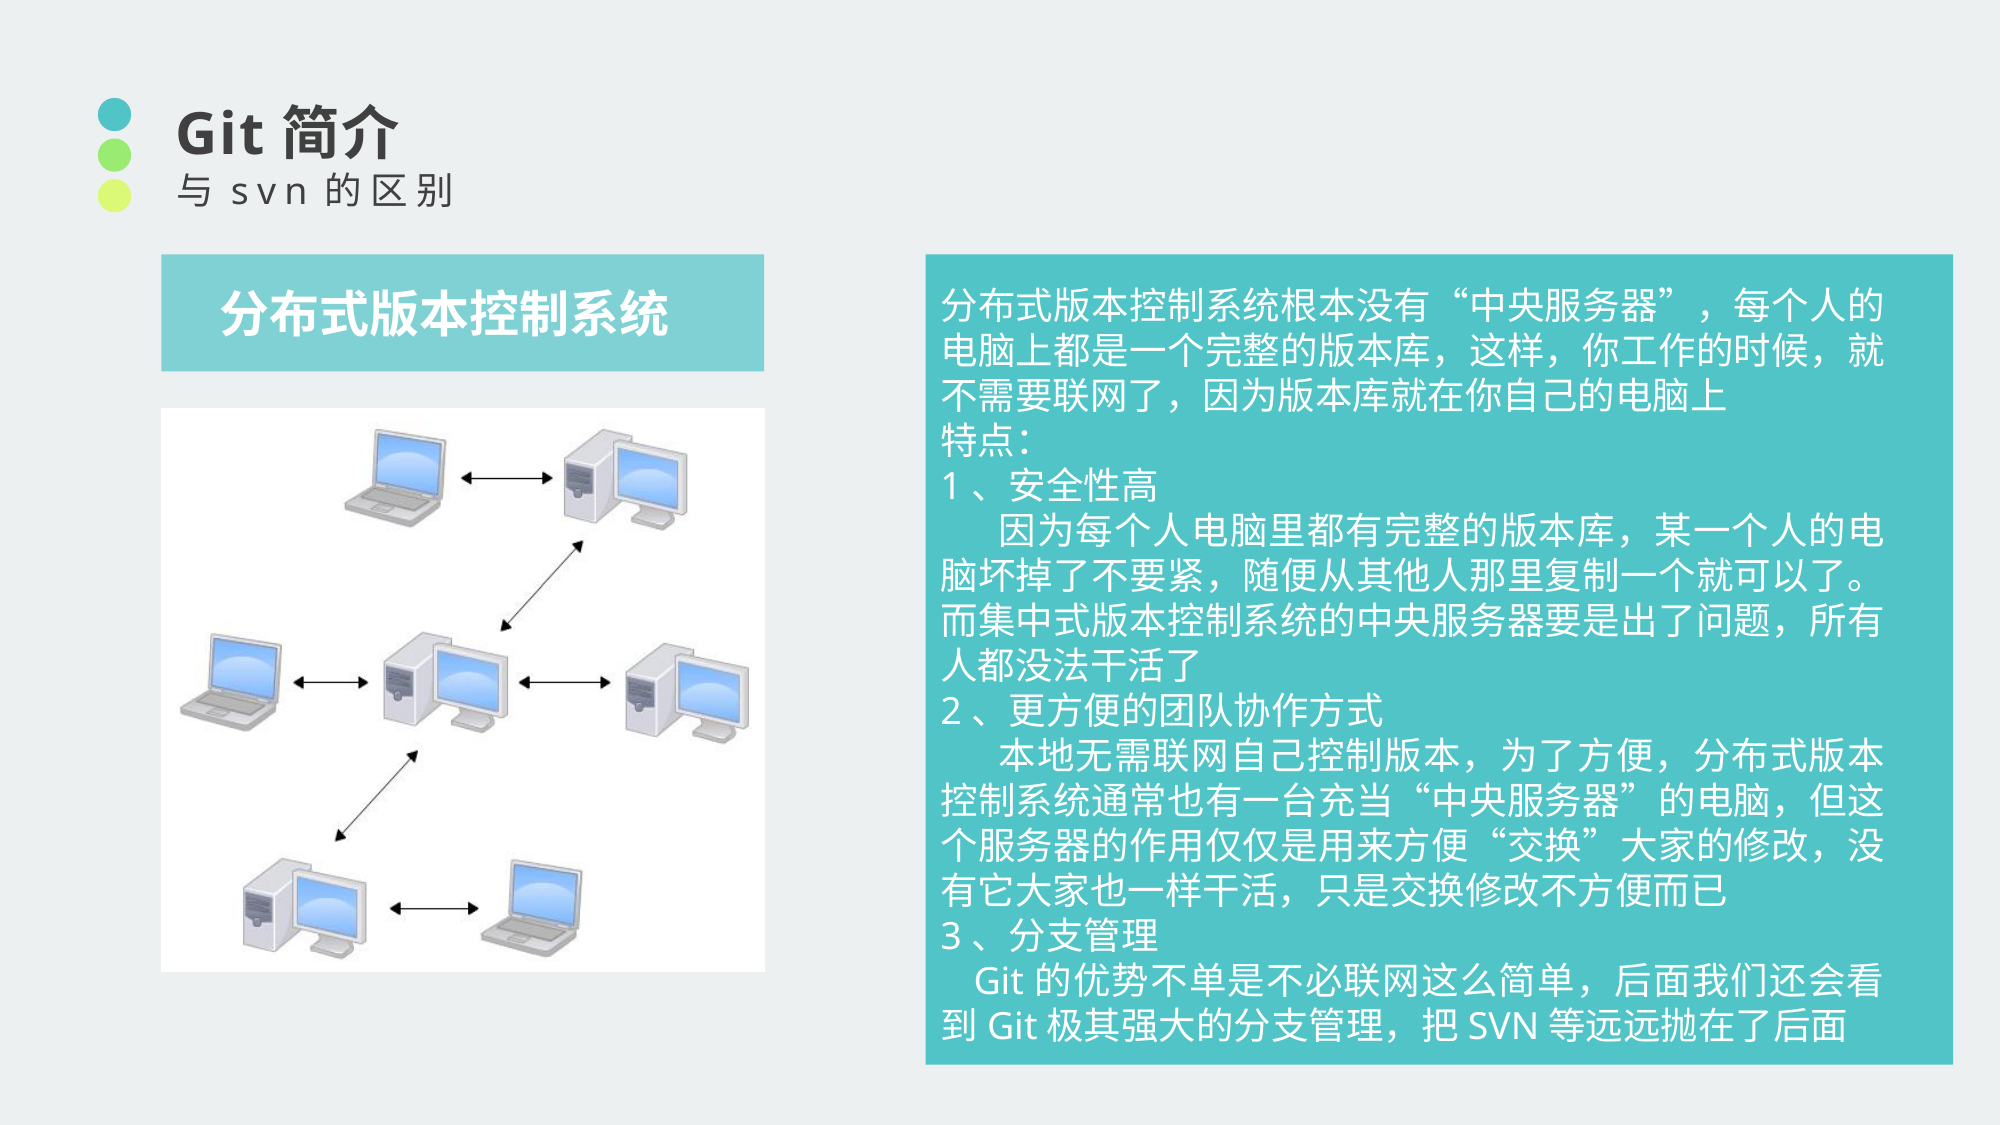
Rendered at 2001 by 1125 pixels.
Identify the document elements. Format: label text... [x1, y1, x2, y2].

text_box 与svn的区别 [161, 160, 679, 220]
text_box 分布式版本控制系统 [204, 274, 765, 350]
text_box 分布式版本控制系统根本没有“中央服务器”，每个人的电脑上都是一个完整的版本库，这样，你工作的时候，就不需要联网了，因为版本库就在你自己的电脑上 特点： 1、安全性高 因为每个人电脑里都有完整的版本库，某一个人的电脑坏掉了不要紧，随便从其他人那里复制一个就可以了。而集中式版本控制系统的中央服务器要是出了问题，所有人都没法干活了 2、更方便的团队协作方式 本地无需联网自己控制版本，为了方便，分布式版本控制系统通常也有一台充当“中央服务器”的电脑，但这个服务器的作用仅仅是用来方便“交换”大家的修改，没有它大家也一样干活，只是交换修改不方便而已 3、分支管理 Git的优势不单是不必联网这么简单，后面我们还会看到Git极其强大的分支管理，把SVN等远远抛在了后面 [925, 274, 1901, 1055]
text_box [160, 253, 765, 372]
text_box [925, 253, 1954, 1066]
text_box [97, 97, 132, 213]
picture [161, 408, 765, 972]
text_box Git简介 [161, 88, 525, 160]
